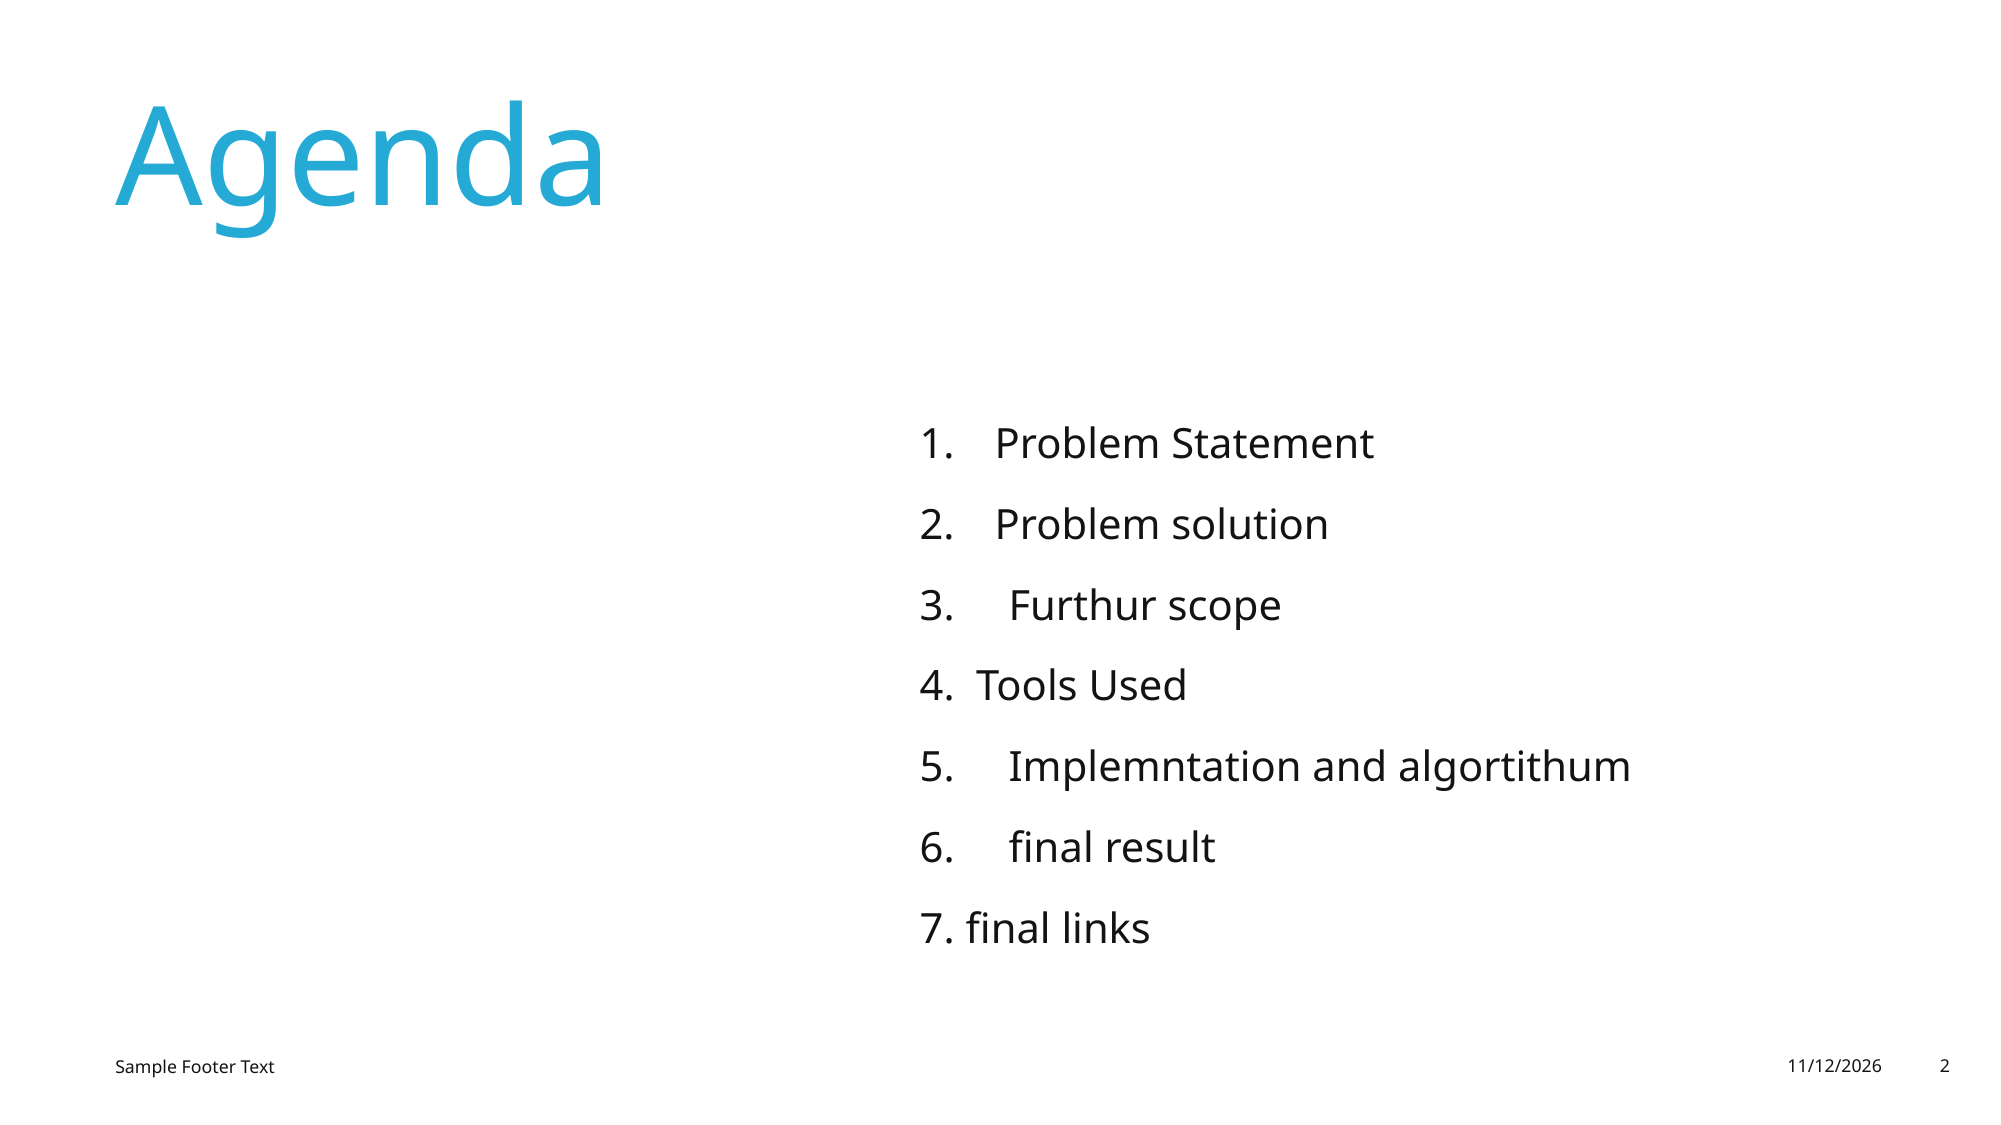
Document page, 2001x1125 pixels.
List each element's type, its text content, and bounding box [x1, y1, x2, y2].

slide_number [1383, 1036, 1883, 1097]
slide_number 2 [1883, 1036, 1965, 1097]
list Problem Statement Problem solution 3. Furthur scope 4. Tools Used 5. Implemntation and algortithum 6. final result 7. final links [904, 398, 1898, 1032]
footer Sample Footer Text [100, 1036, 773, 1097]
title Agenda [100, 79, 1755, 270]
